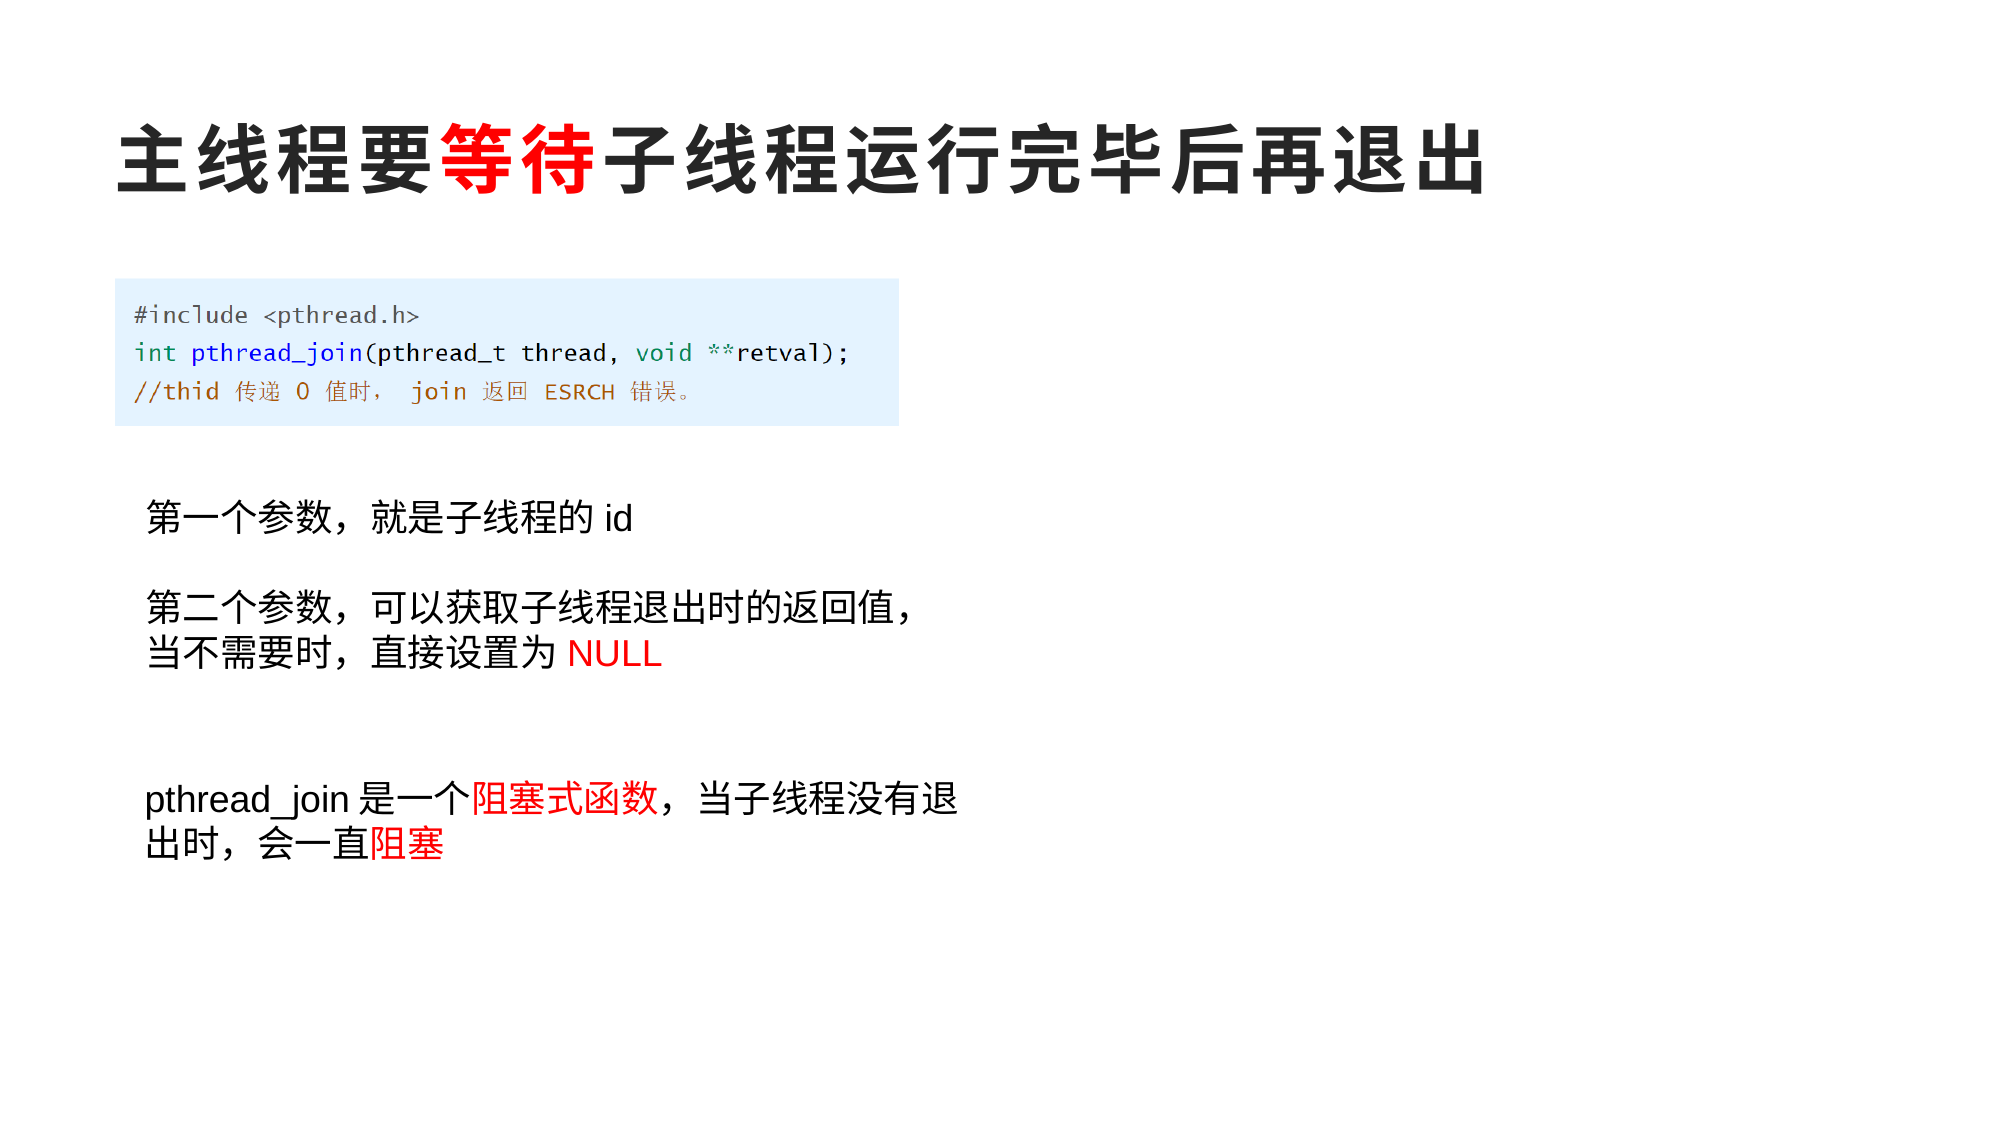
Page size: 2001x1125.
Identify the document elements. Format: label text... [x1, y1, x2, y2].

text_box pthread_join是一个阻塞式函数，当子线程没有退出时，会一直阻塞 [129, 767, 999, 872]
picture [99, 275, 899, 440]
title 主线程要等待子线程运行完毕后再退出 [99, 99, 1900, 216]
text_box 第一个参数，就是子线程的id 第二个参数，可以获取子线程退出时的返回值， 当不需要时，直接设置为NULL [130, 486, 1187, 682]
